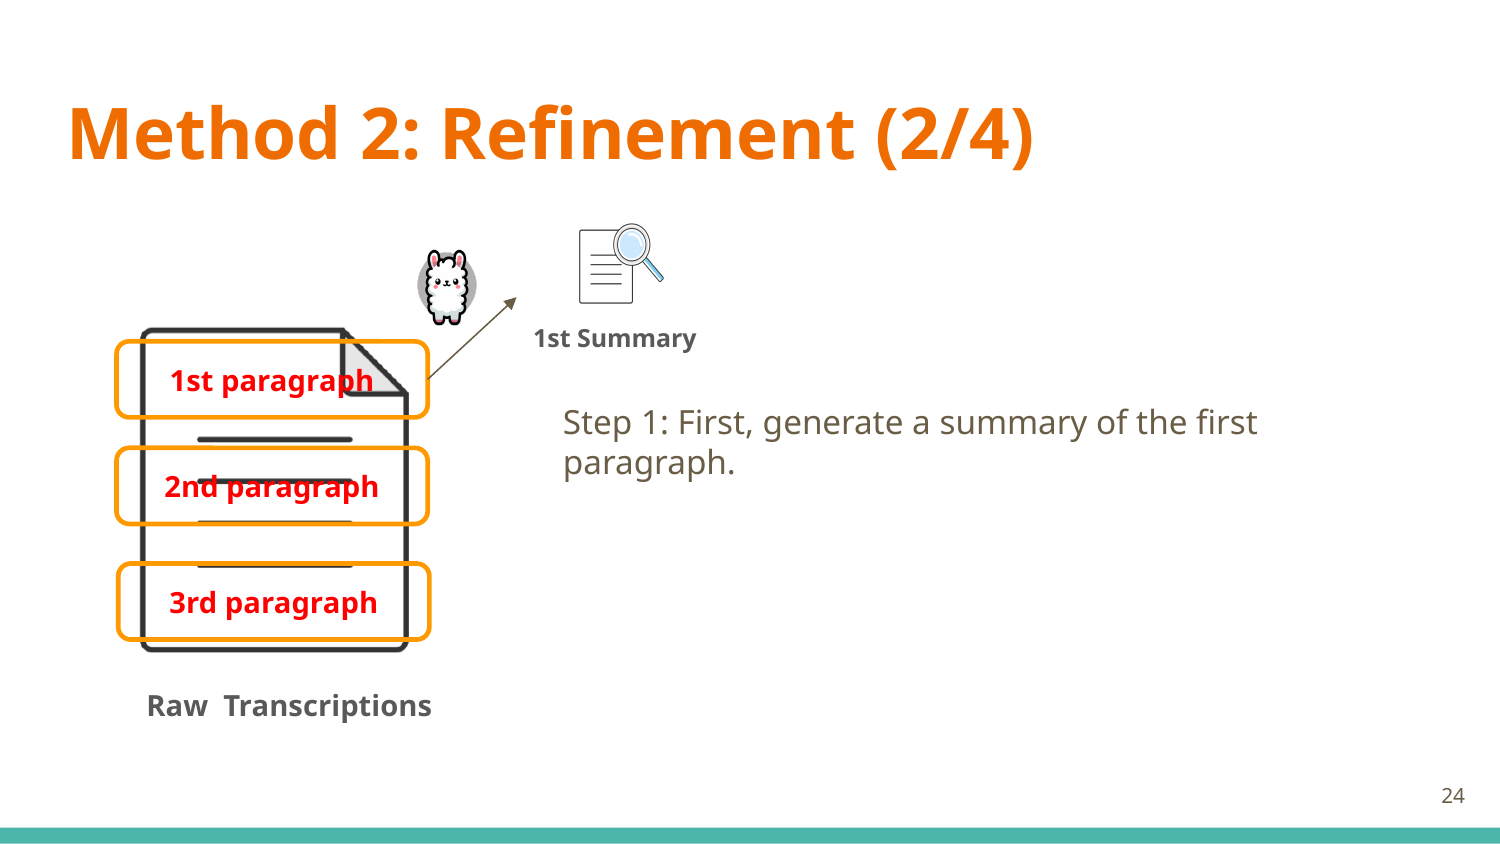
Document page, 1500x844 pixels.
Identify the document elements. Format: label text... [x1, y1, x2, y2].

picture [0, 237, 604, 737]
title Method 2: Refinement (2/4) [51, 72, 1449, 189]
slide_number ‹#› [1389, 764, 1480, 830]
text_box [539, 210, 688, 323]
text_box Step 1: First, generate a summary of the first paragraph. [608, 386, 1449, 497]
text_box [427, 296, 517, 380]
text_box 1st Summary [608, 307, 793, 368]
